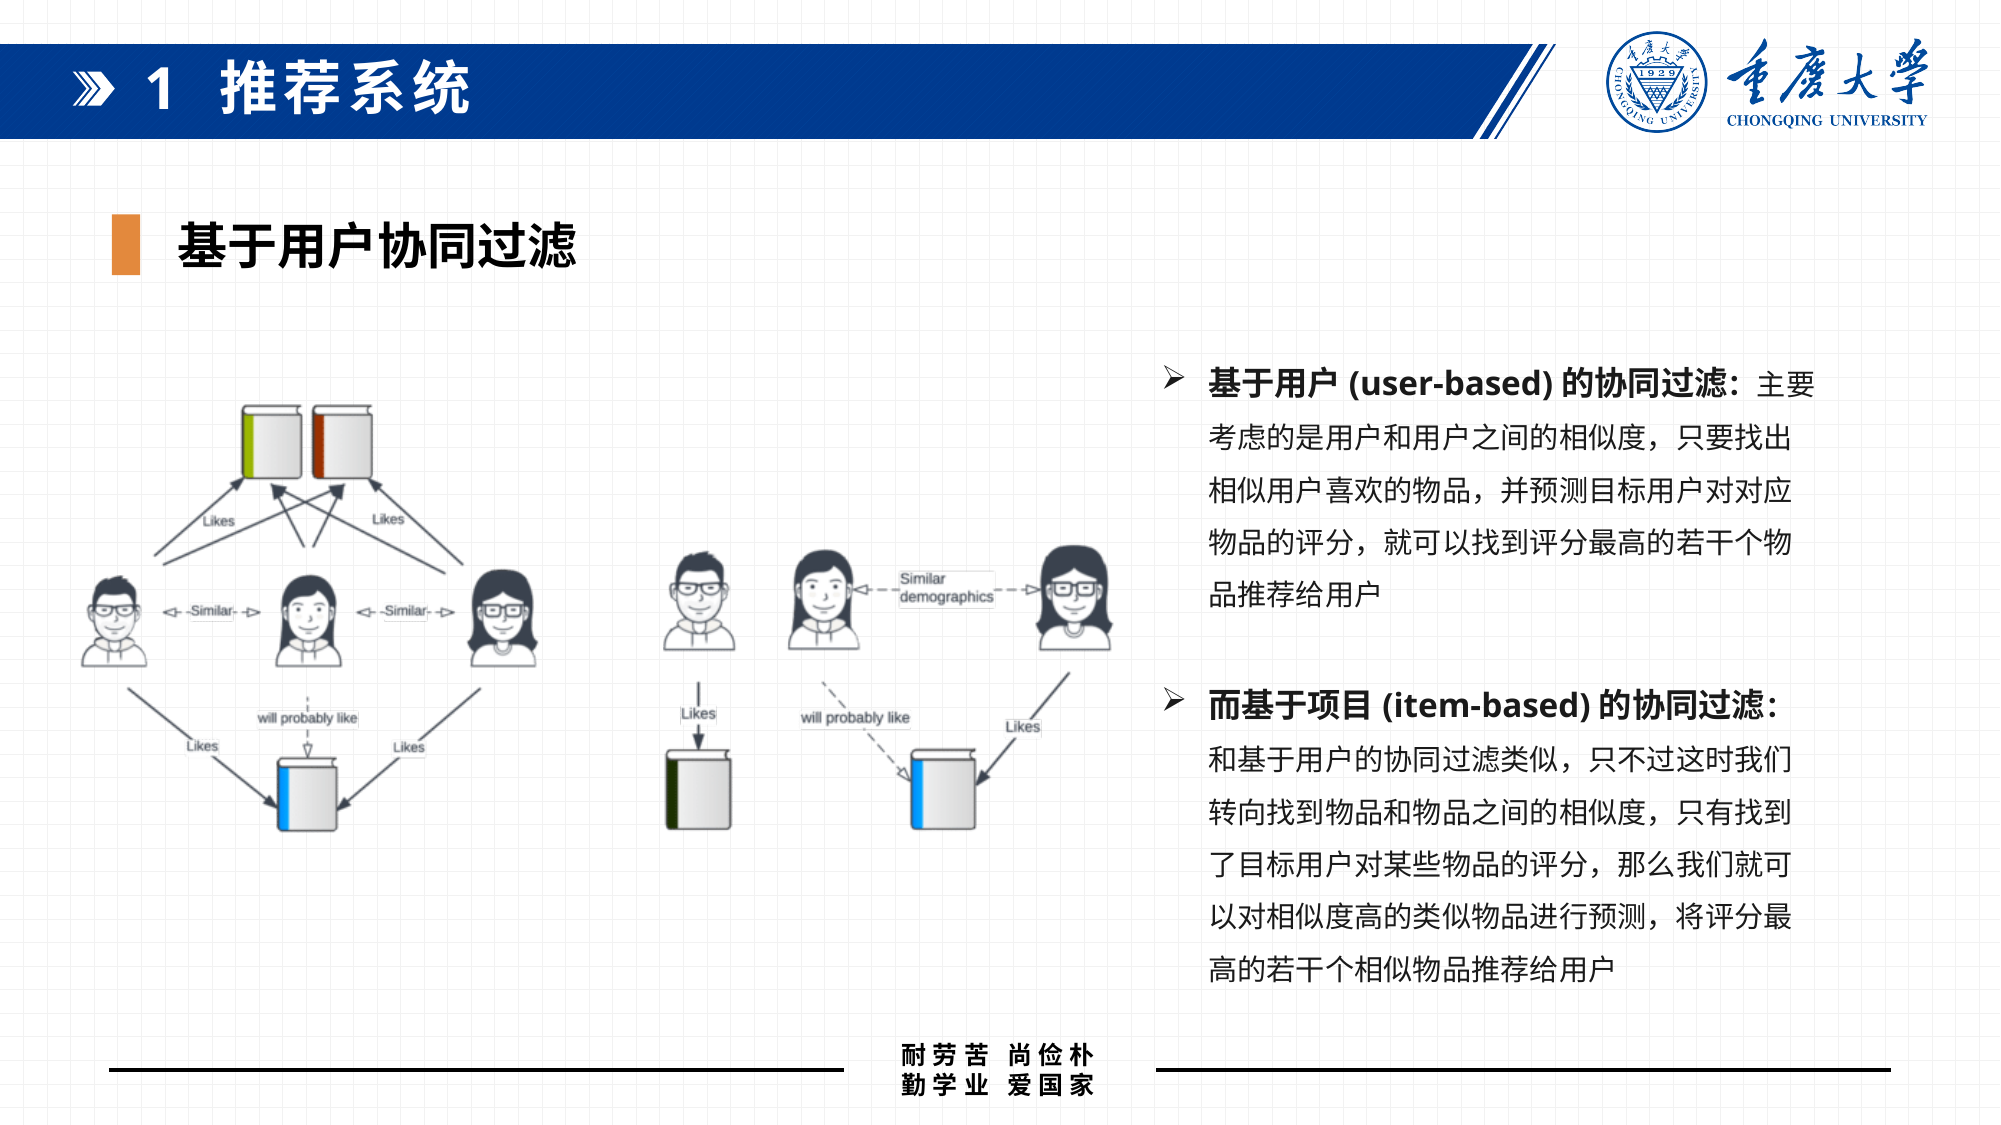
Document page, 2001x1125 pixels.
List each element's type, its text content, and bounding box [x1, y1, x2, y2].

list 基于用户协同过滤 [139, 213, 1891, 275]
picture [72, 389, 1147, 850]
picture [1606, 31, 1928, 133]
list 1 推荐系统 [108, 51, 1356, 136]
text_box 基于用户(user-based)的协同过滤：主要考虑的是用户和用户之间的相似度，只要找出相似用户喜欢的物品，并预测目标用户对对应物品的评分，就可以找到评分最高的若干个物品推荐给用户 而基于项目(item-based)的协同过滤：和基于用户的协同过滤类似，只不过这时我们转向找到物品和物品之间的相似度，只有找到了目标用户对某些物品的评分，那么我们就可以对相似度高的类似物品进行预测，将评分最高的若干个相似物品推荐给用户 [1146, 334, 1835, 994]
